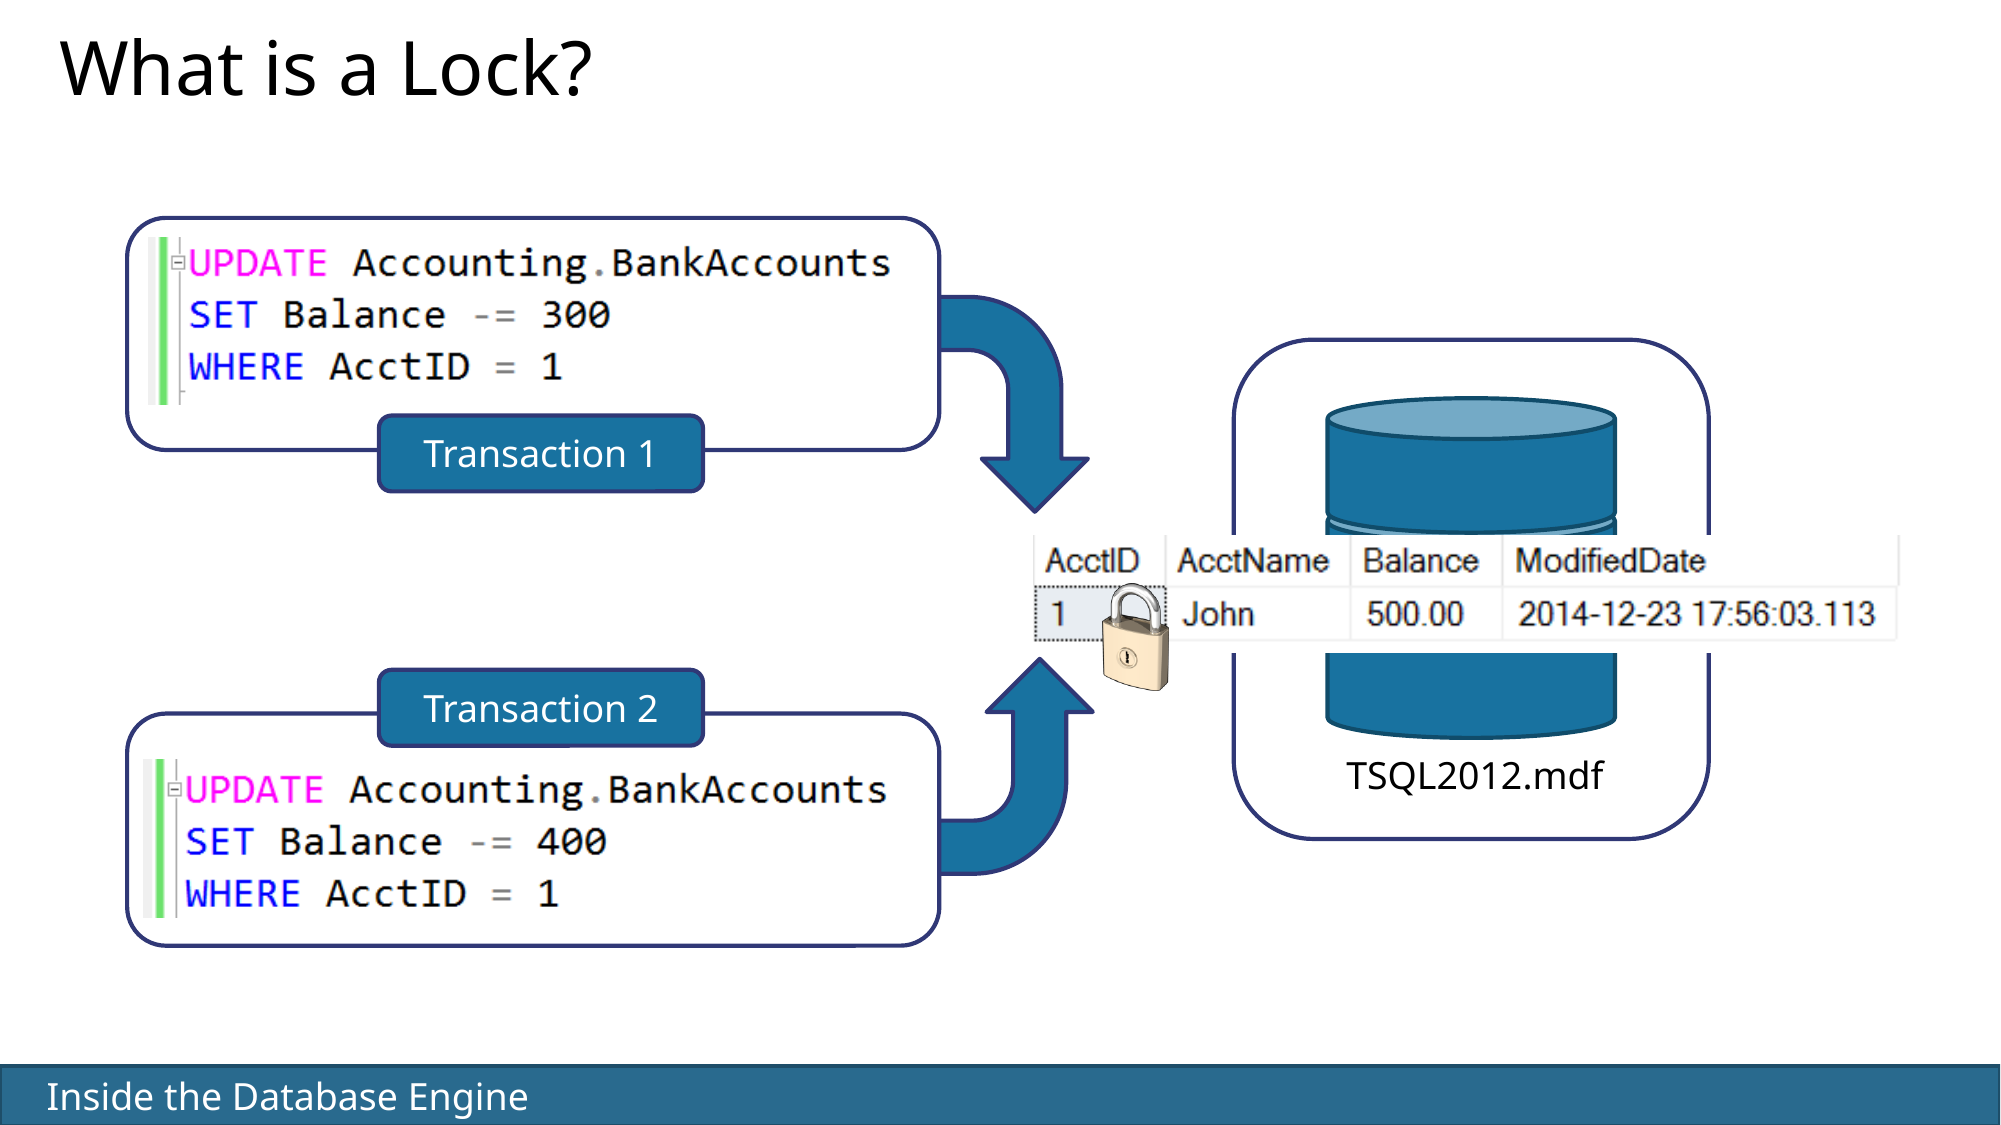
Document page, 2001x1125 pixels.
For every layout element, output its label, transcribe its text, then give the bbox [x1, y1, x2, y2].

text_box [125, 711, 942, 948]
text_box [376, 667, 705, 748]
text_box Transaction 1 [408, 423, 780, 483]
picture [148, 237, 918, 405]
text_box What is a Lock? [44, 30, 1845, 218]
text_box [942, 660, 1095, 876]
text_box [942, 294, 1090, 514]
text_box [1327, 397, 1616, 534]
text_box [1231, 337, 1711, 534]
text_box TSQL2012.mdf [1331, 744, 1620, 804]
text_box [1327, 661, 1616, 739]
text_box [1231, 661, 1711, 842]
picture [1033, 535, 1918, 691]
text_box [125, 218, 942, 453]
text_box [376, 414, 705, 494]
text_box Transaction 2 [408, 677, 780, 738]
picture [143, 759, 908, 918]
